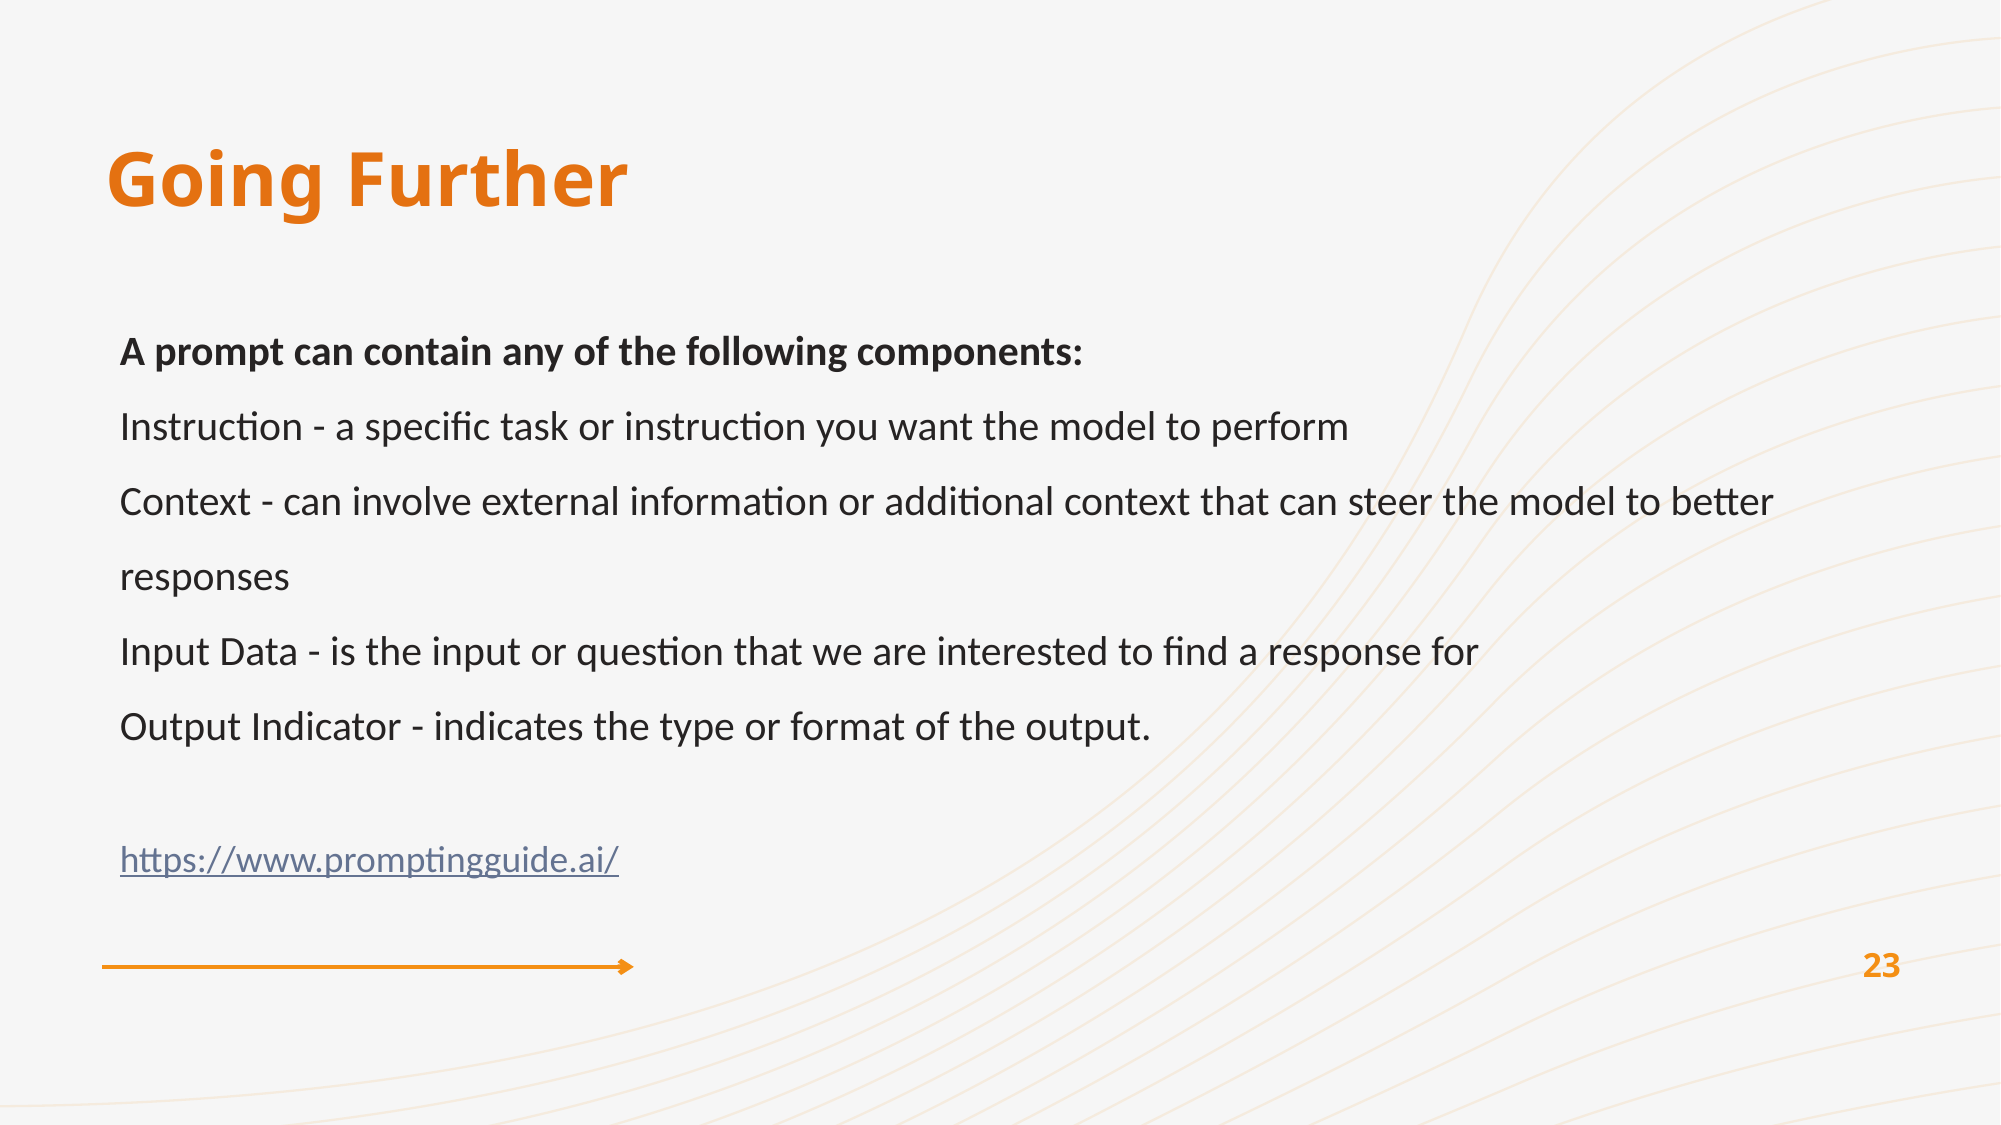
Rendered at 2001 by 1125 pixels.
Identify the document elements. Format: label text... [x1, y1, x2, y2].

text_box https://www.promptingguide.ai/ [105, 827, 1179, 888]
text_box Going Further [105, 104, 1478, 237]
text_box A prompt can contain any of the following components: Instruction - a specific task or instruction you want the model to perform Context - can involve external information or additional context that can steer the model to better responses Input Data - is the input or question that we are interested to find a response for Output Indicator - indicates the type or format of the output. [105, 291, 1850, 757]
